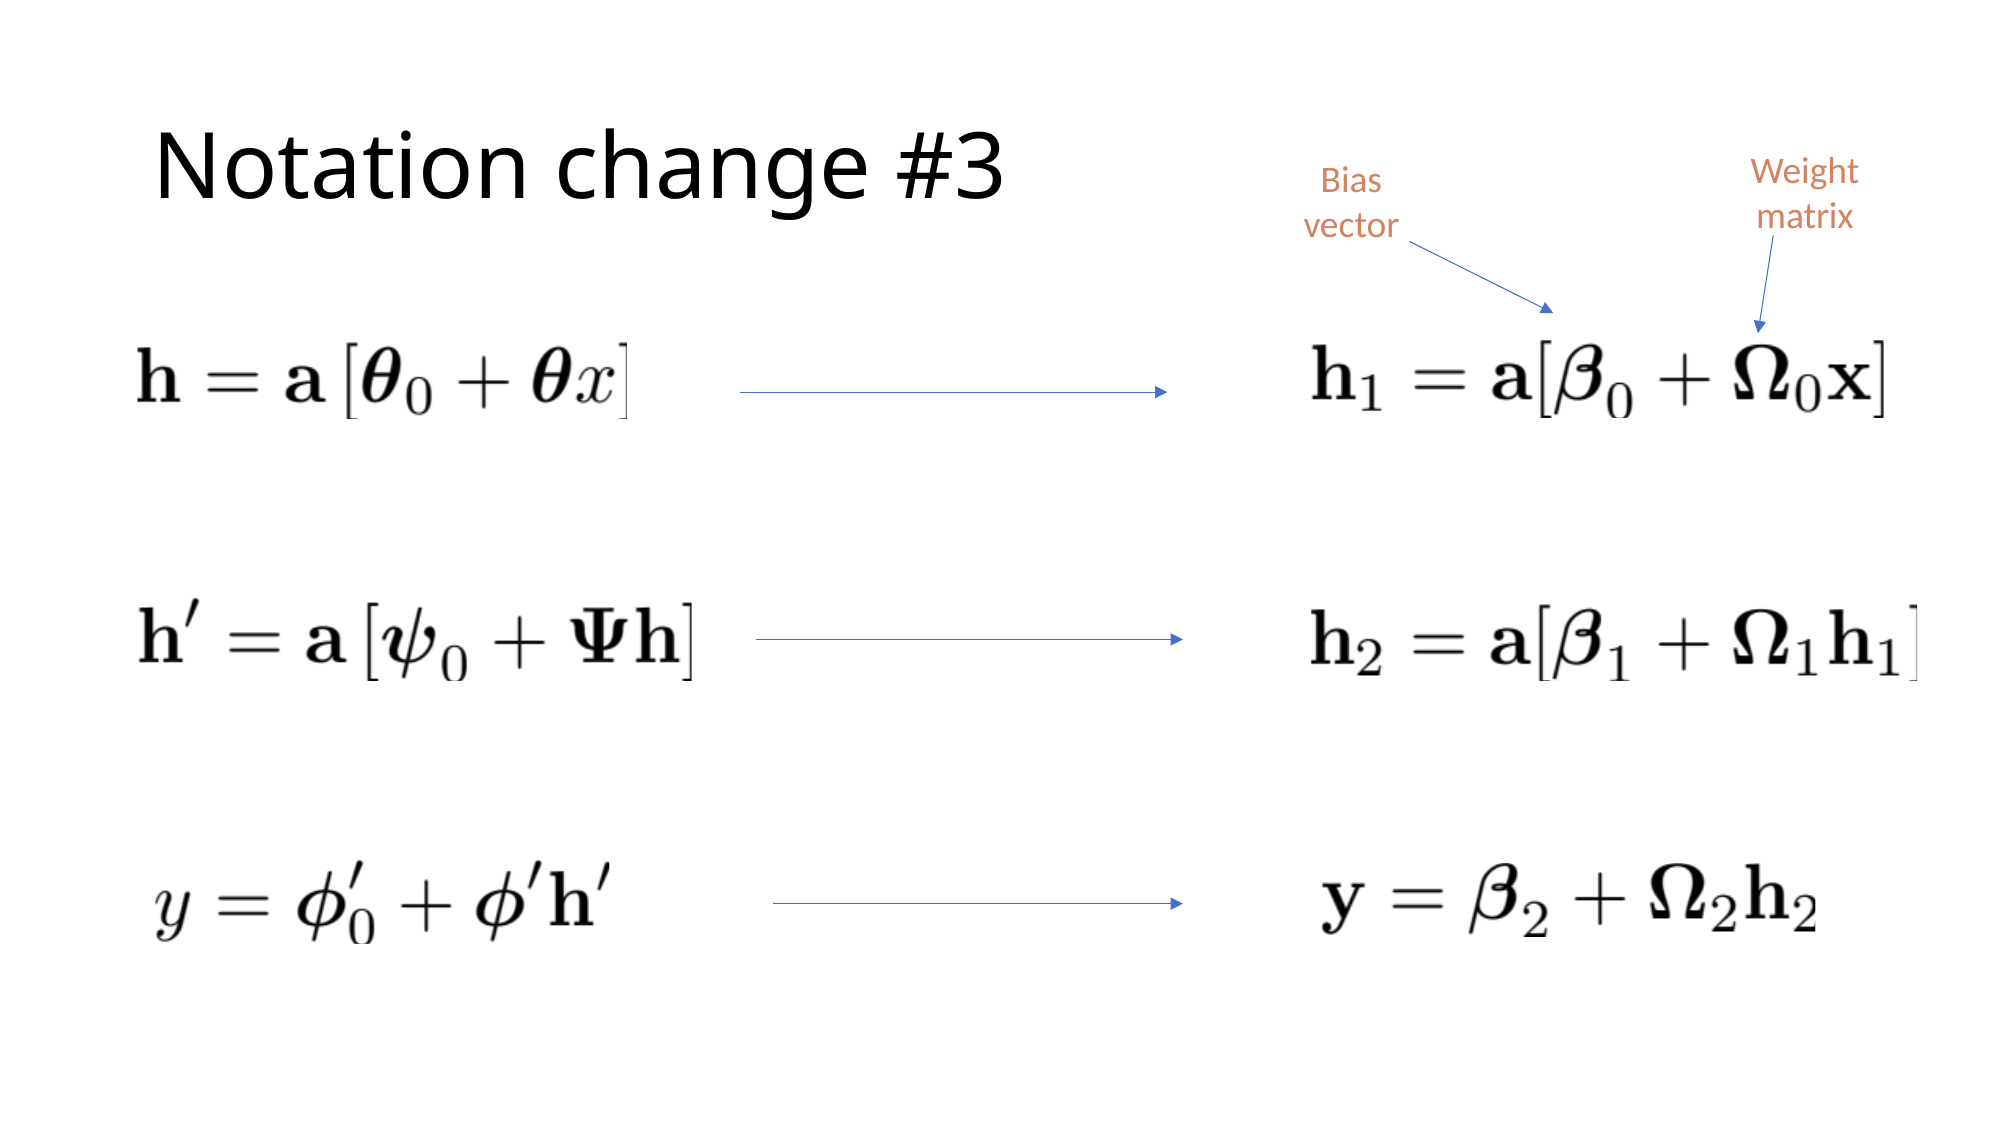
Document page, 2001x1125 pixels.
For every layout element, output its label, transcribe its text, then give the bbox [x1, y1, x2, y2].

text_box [1409, 241, 1554, 314]
title Notation change #3 [137, 59, 1863, 278]
picture [137, 598, 692, 681]
picture [1310, 603, 1918, 681]
picture [1310, 340, 1884, 418]
text_box Weight matrix [1716, 138, 1894, 243]
picture [1321, 863, 1816, 937]
picture [155, 860, 610, 944]
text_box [1757, 235, 1774, 334]
picture [137, 341, 627, 419]
text_box Bias vector [1262, 147, 1440, 253]
